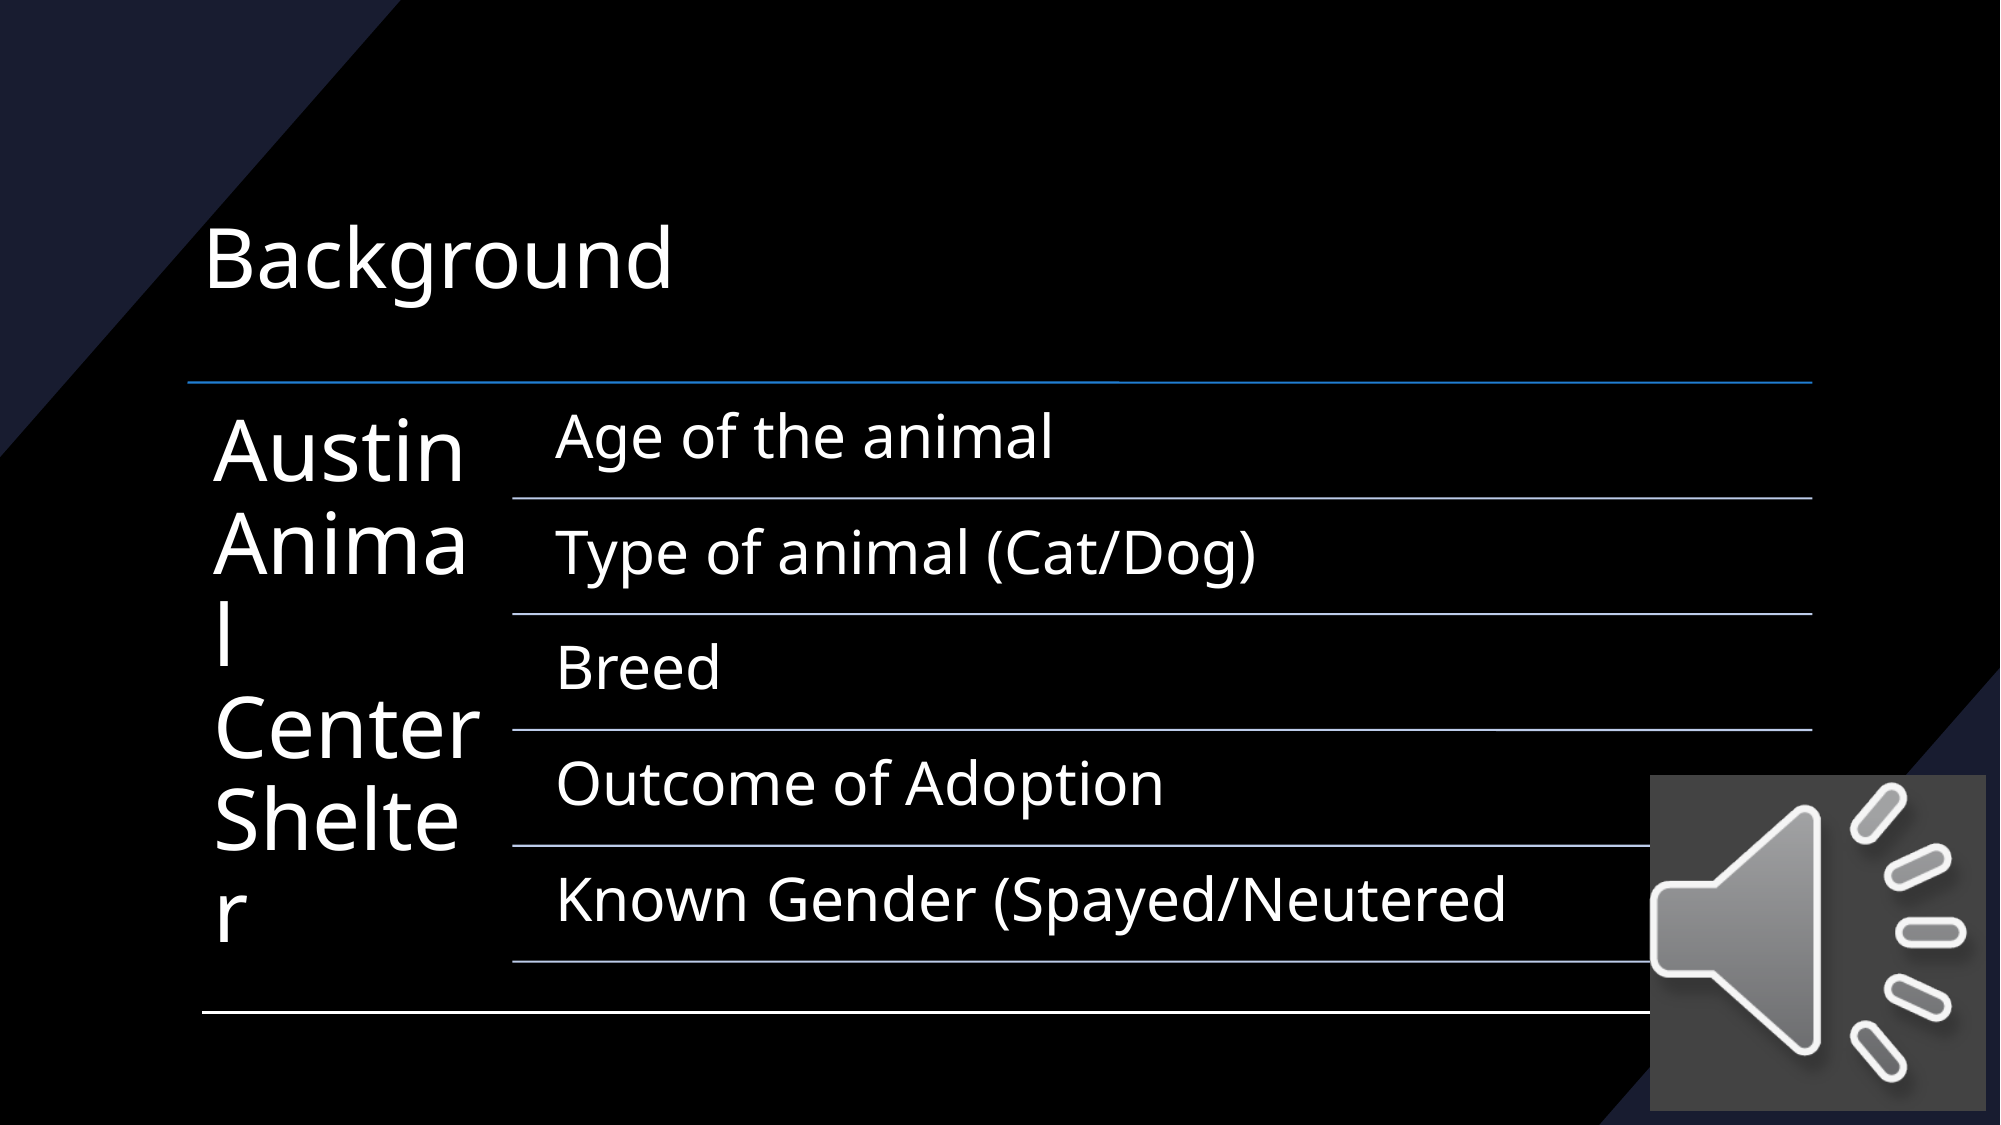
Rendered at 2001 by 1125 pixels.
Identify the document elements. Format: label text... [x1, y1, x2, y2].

title Background [187, 143, 1813, 367]
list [187, 382, 1813, 968]
picture [1648, 773, 1987, 1112]
